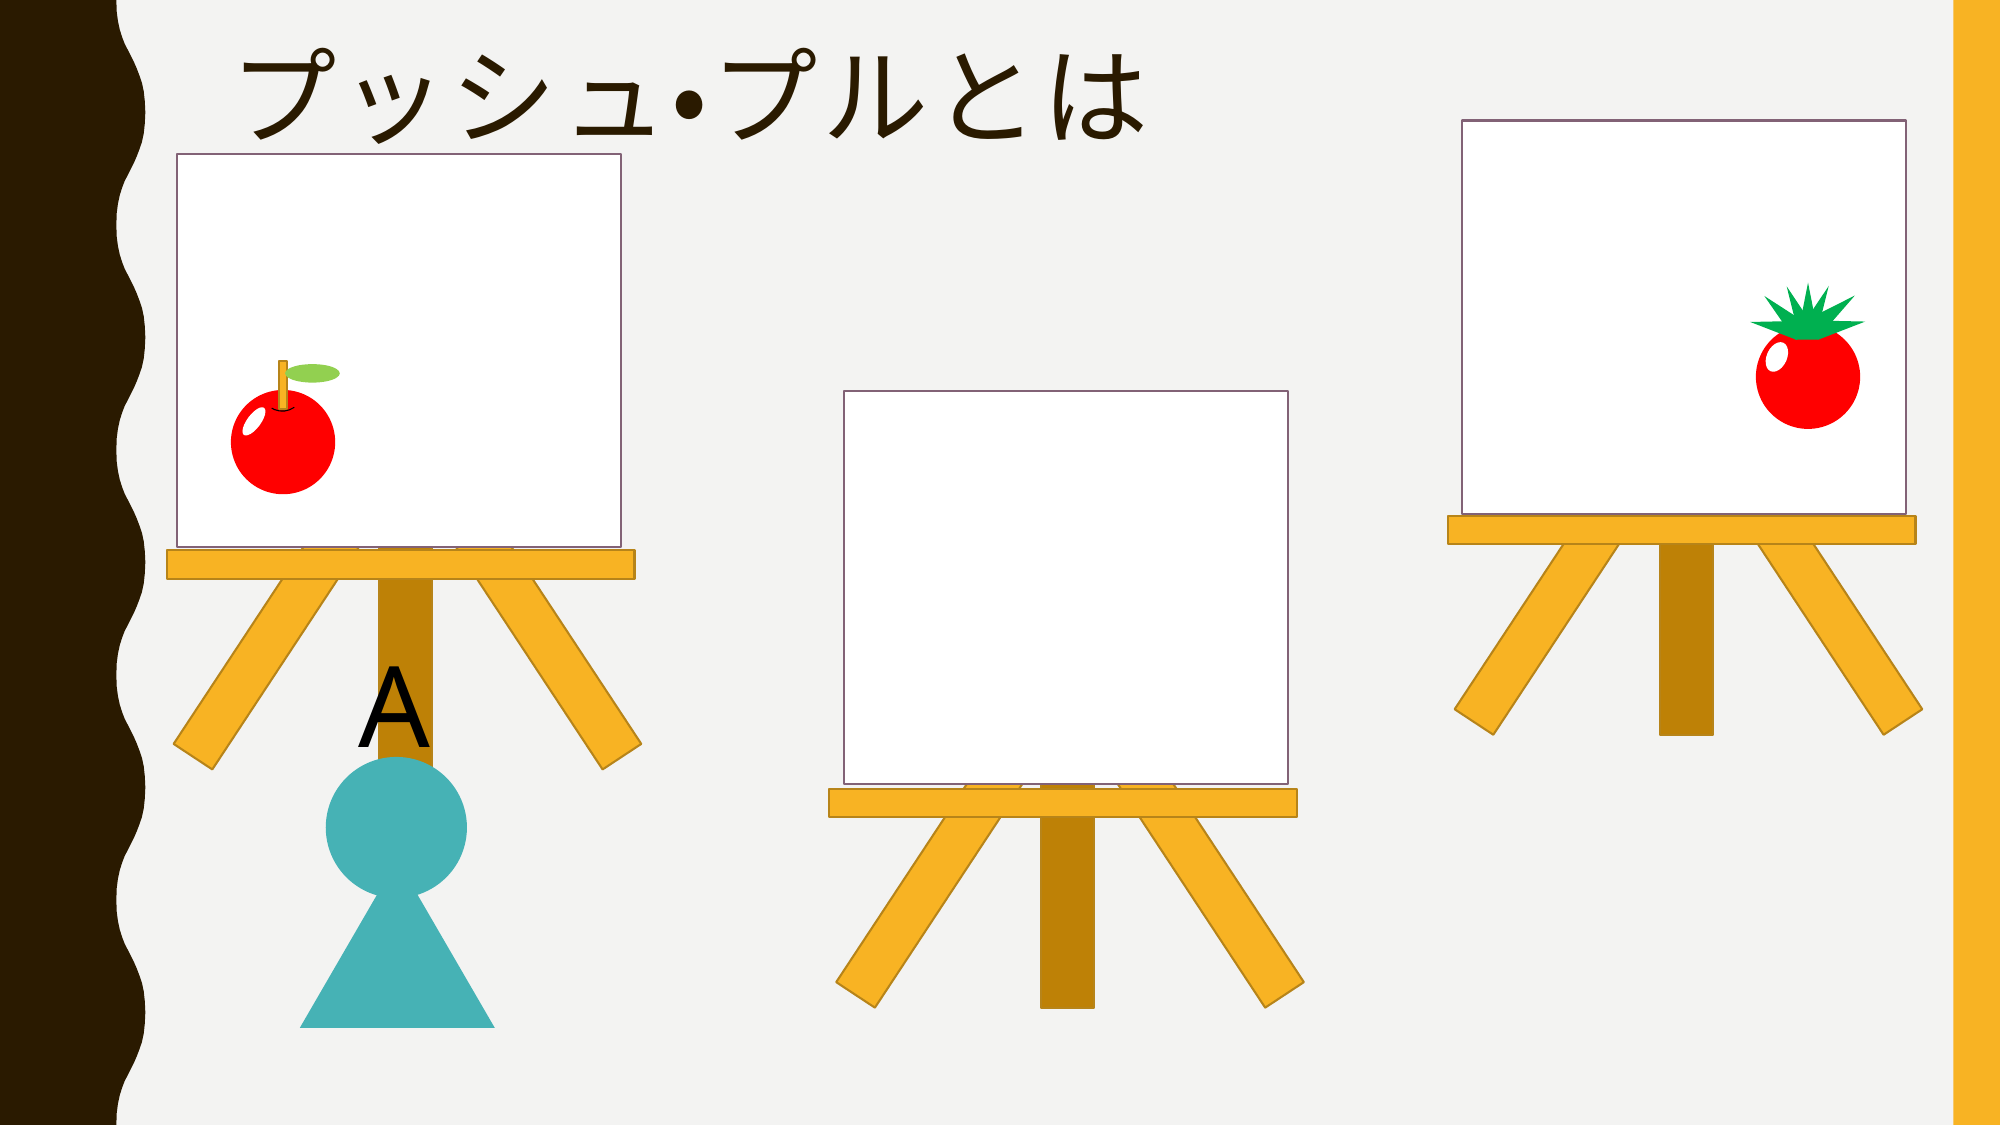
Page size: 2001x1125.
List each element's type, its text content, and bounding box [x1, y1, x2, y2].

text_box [230, 361, 340, 495]
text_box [1749, 282, 1866, 429]
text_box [299, 627, 495, 1028]
title プッシュ・プルとは [215, 37, 1885, 206]
text_box [1885, 119, 1907, 175]
text_box [176, 153, 622, 210]
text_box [166, 210, 635, 797]
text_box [1447, 175, 1916, 762]
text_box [829, 390, 1298, 1035]
